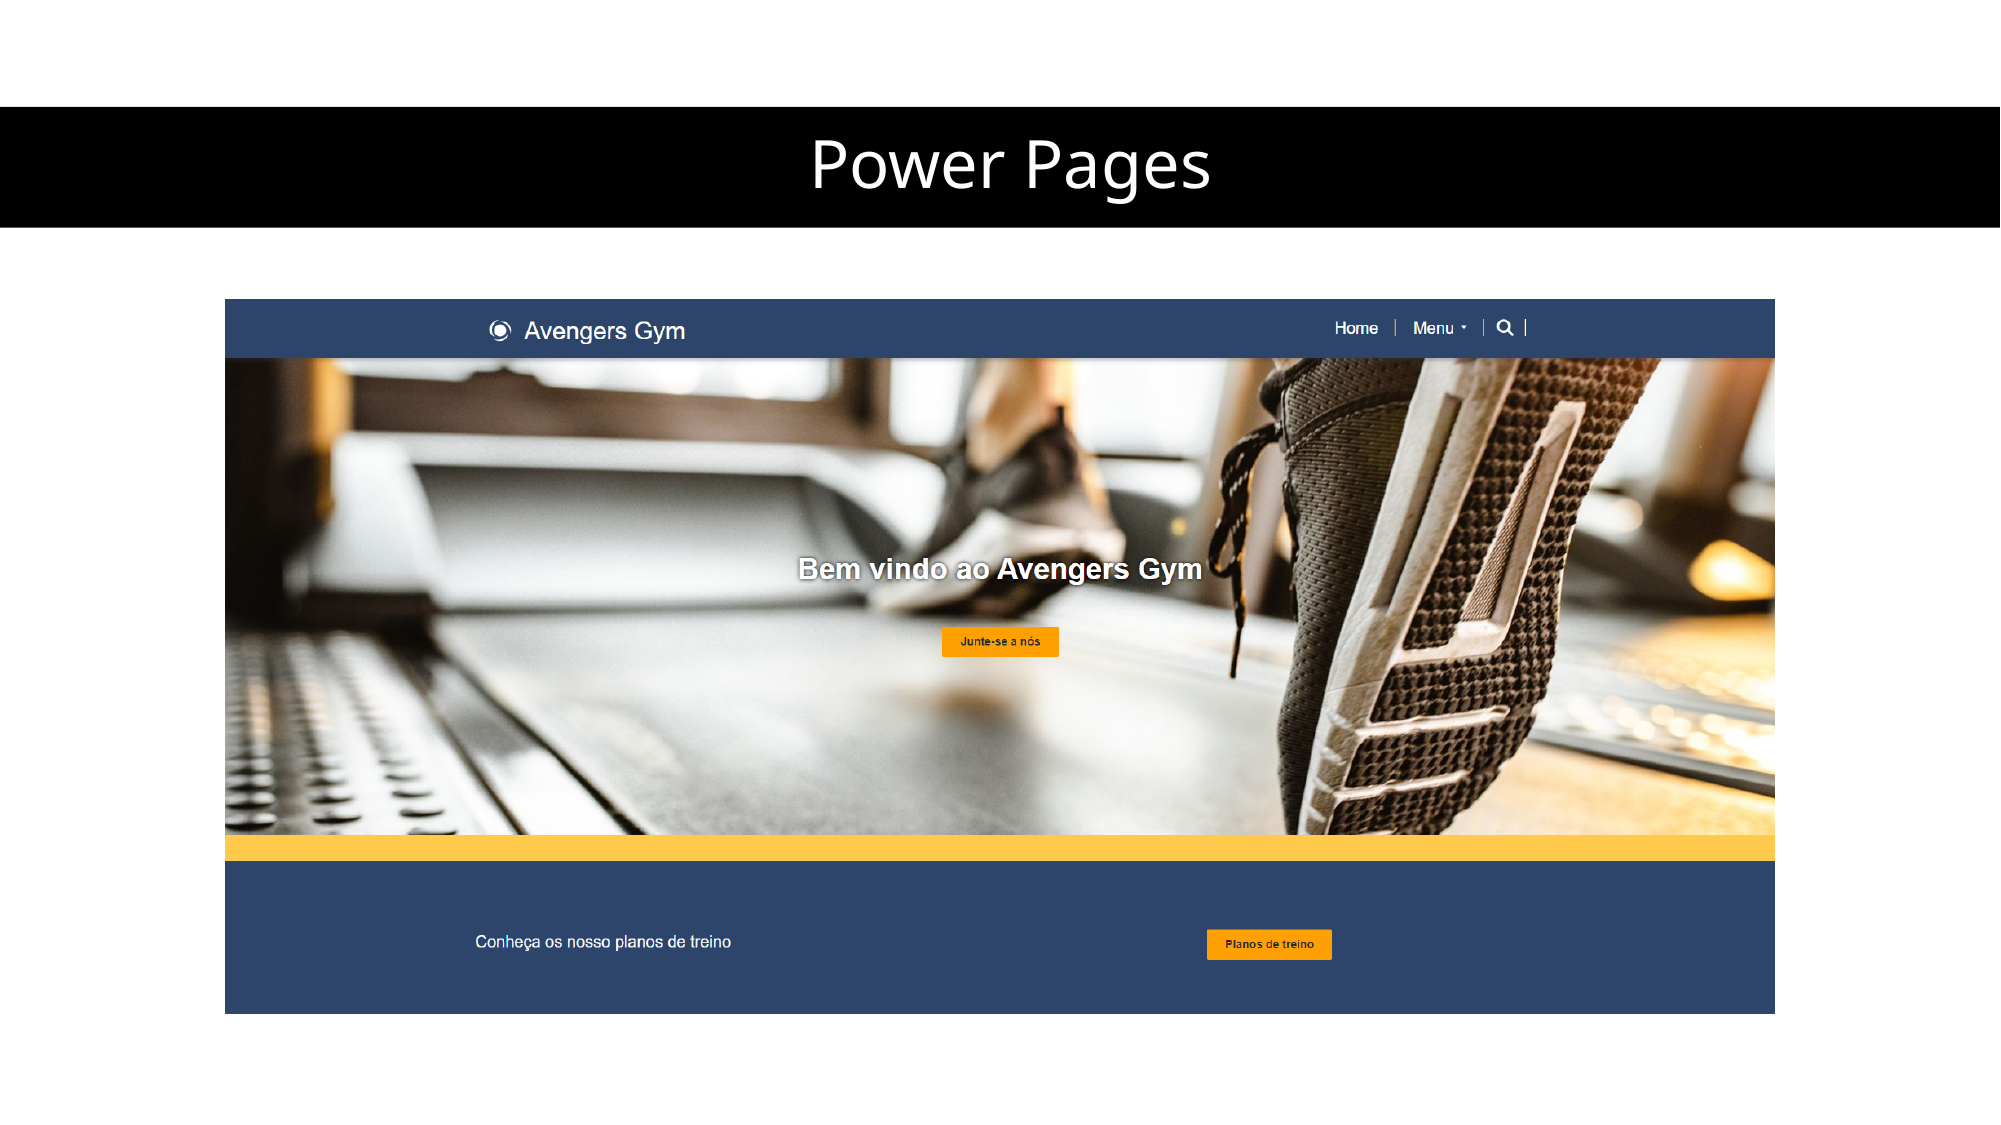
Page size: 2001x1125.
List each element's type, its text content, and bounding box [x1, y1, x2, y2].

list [225, 299, 1775, 1014]
title Power Pages [91, 105, 1931, 228]
text_box [0, 106, 2000, 229]
